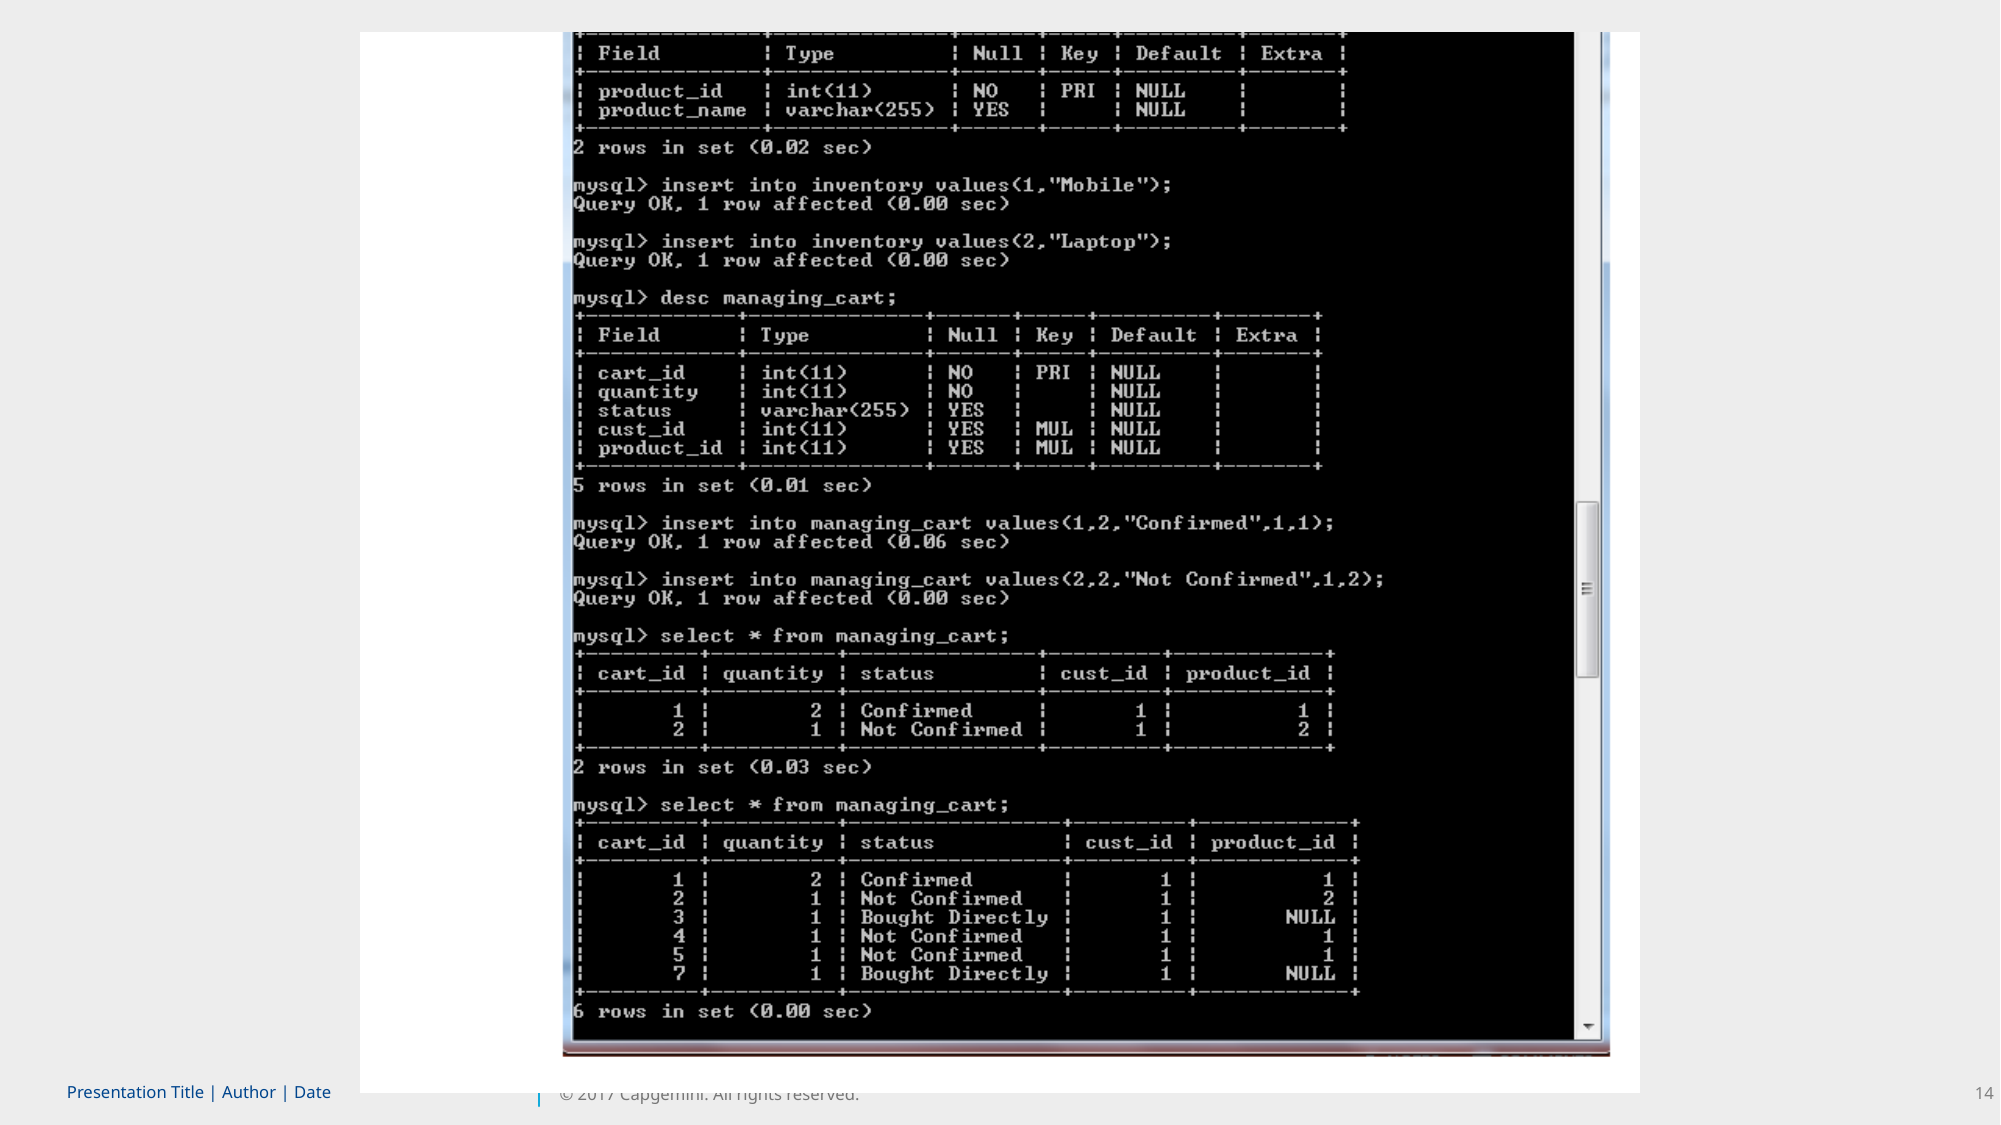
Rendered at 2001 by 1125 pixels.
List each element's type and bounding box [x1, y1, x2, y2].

picture [359, 32, 1640, 1093]
